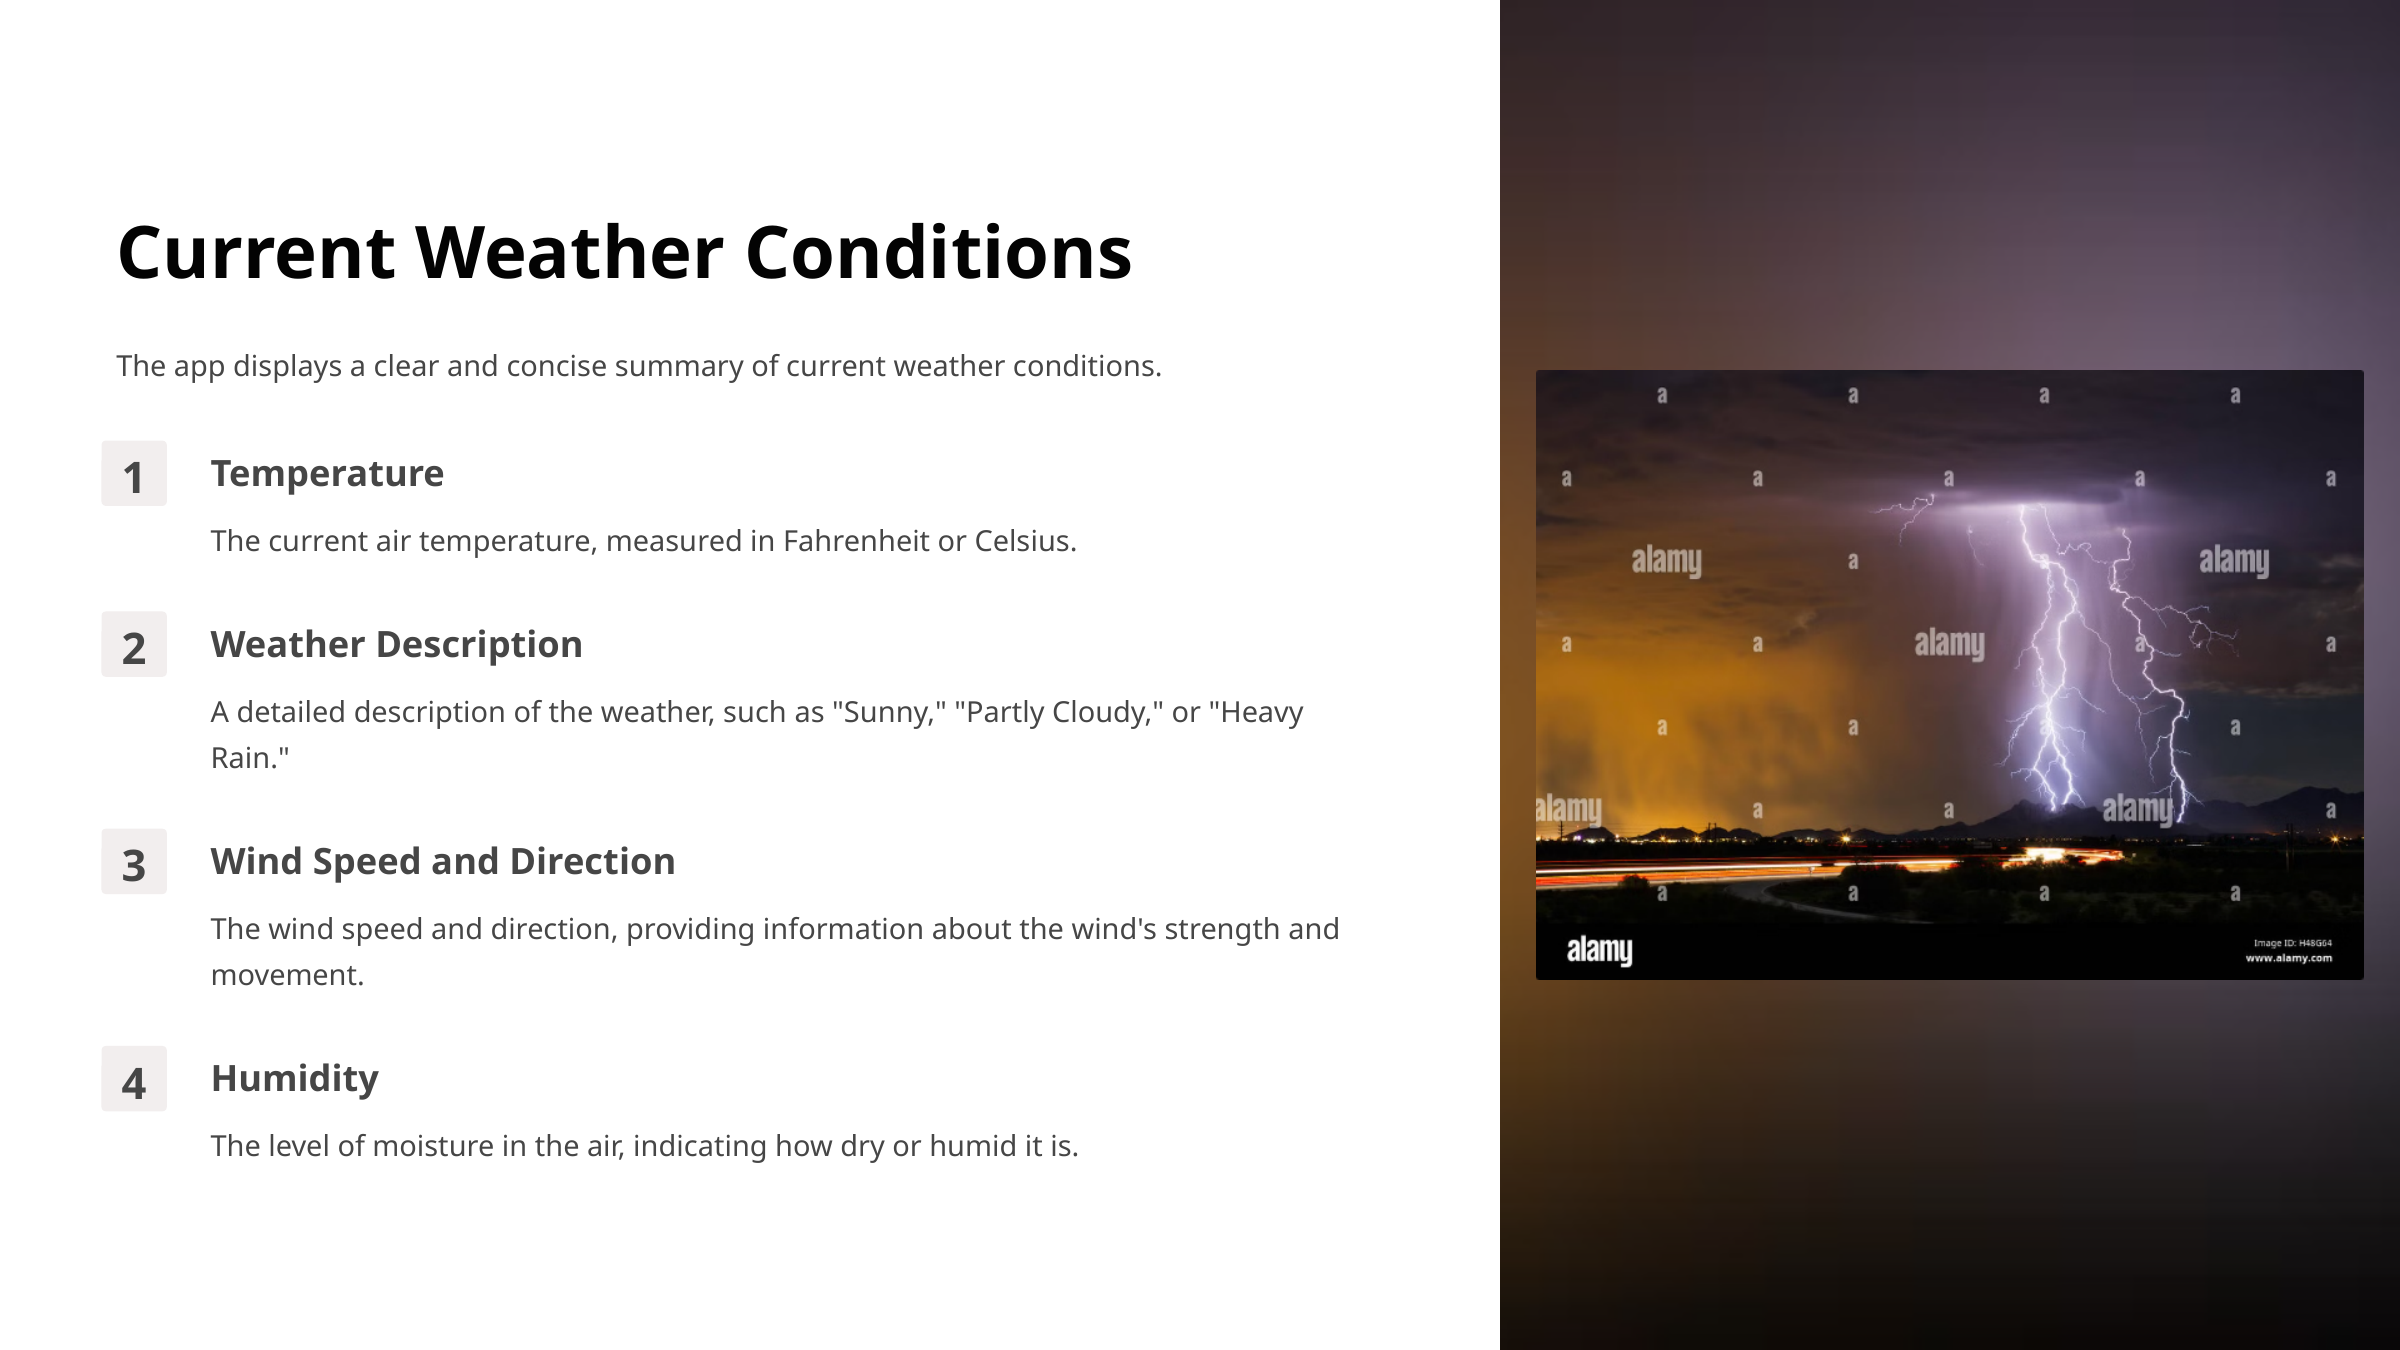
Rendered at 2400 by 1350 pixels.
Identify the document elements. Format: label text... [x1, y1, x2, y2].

text_box 1 [126, 451, 142, 496]
text_box The level of moisture in the air, indicating how dry or humid it is. [195, 1108, 1399, 1156]
text_box The wind speed and direction, providing information about the wind's strength and movement. [195, 891, 1399, 985]
text_box [101, 611, 167, 677]
text_box Wind Speed and Direction [195, 828, 652, 875]
text_box Current Weather Conditions [101, 194, 1090, 286]
text_box Temperature [195, 440, 559, 486]
text_box The app displays a clear and concise summary of current weather conditions. [101, 328, 1399, 376]
text_box [0, 0, 1499, 1350]
text_box [101, 1045, 167, 1112]
picture [1499, 0, 2400, 1350]
text_box A detailed description of the weather, such as "Sunny," "Partly Cloudy," or "Heavy Rain." [195, 674, 1399, 768]
text_box [101, 828, 167, 895]
text_box 3 [121, 839, 148, 884]
text_box Weather Description [195, 611, 559, 657]
text_box 2 [121, 622, 147, 666]
text_box [101, 440, 167, 506]
text_box 4 [120, 1056, 148, 1101]
text_box Humidity [195, 1045, 559, 1092]
text_box The current air temperature, measured in Fahrenheit or Celsius. [195, 503, 1399, 550]
